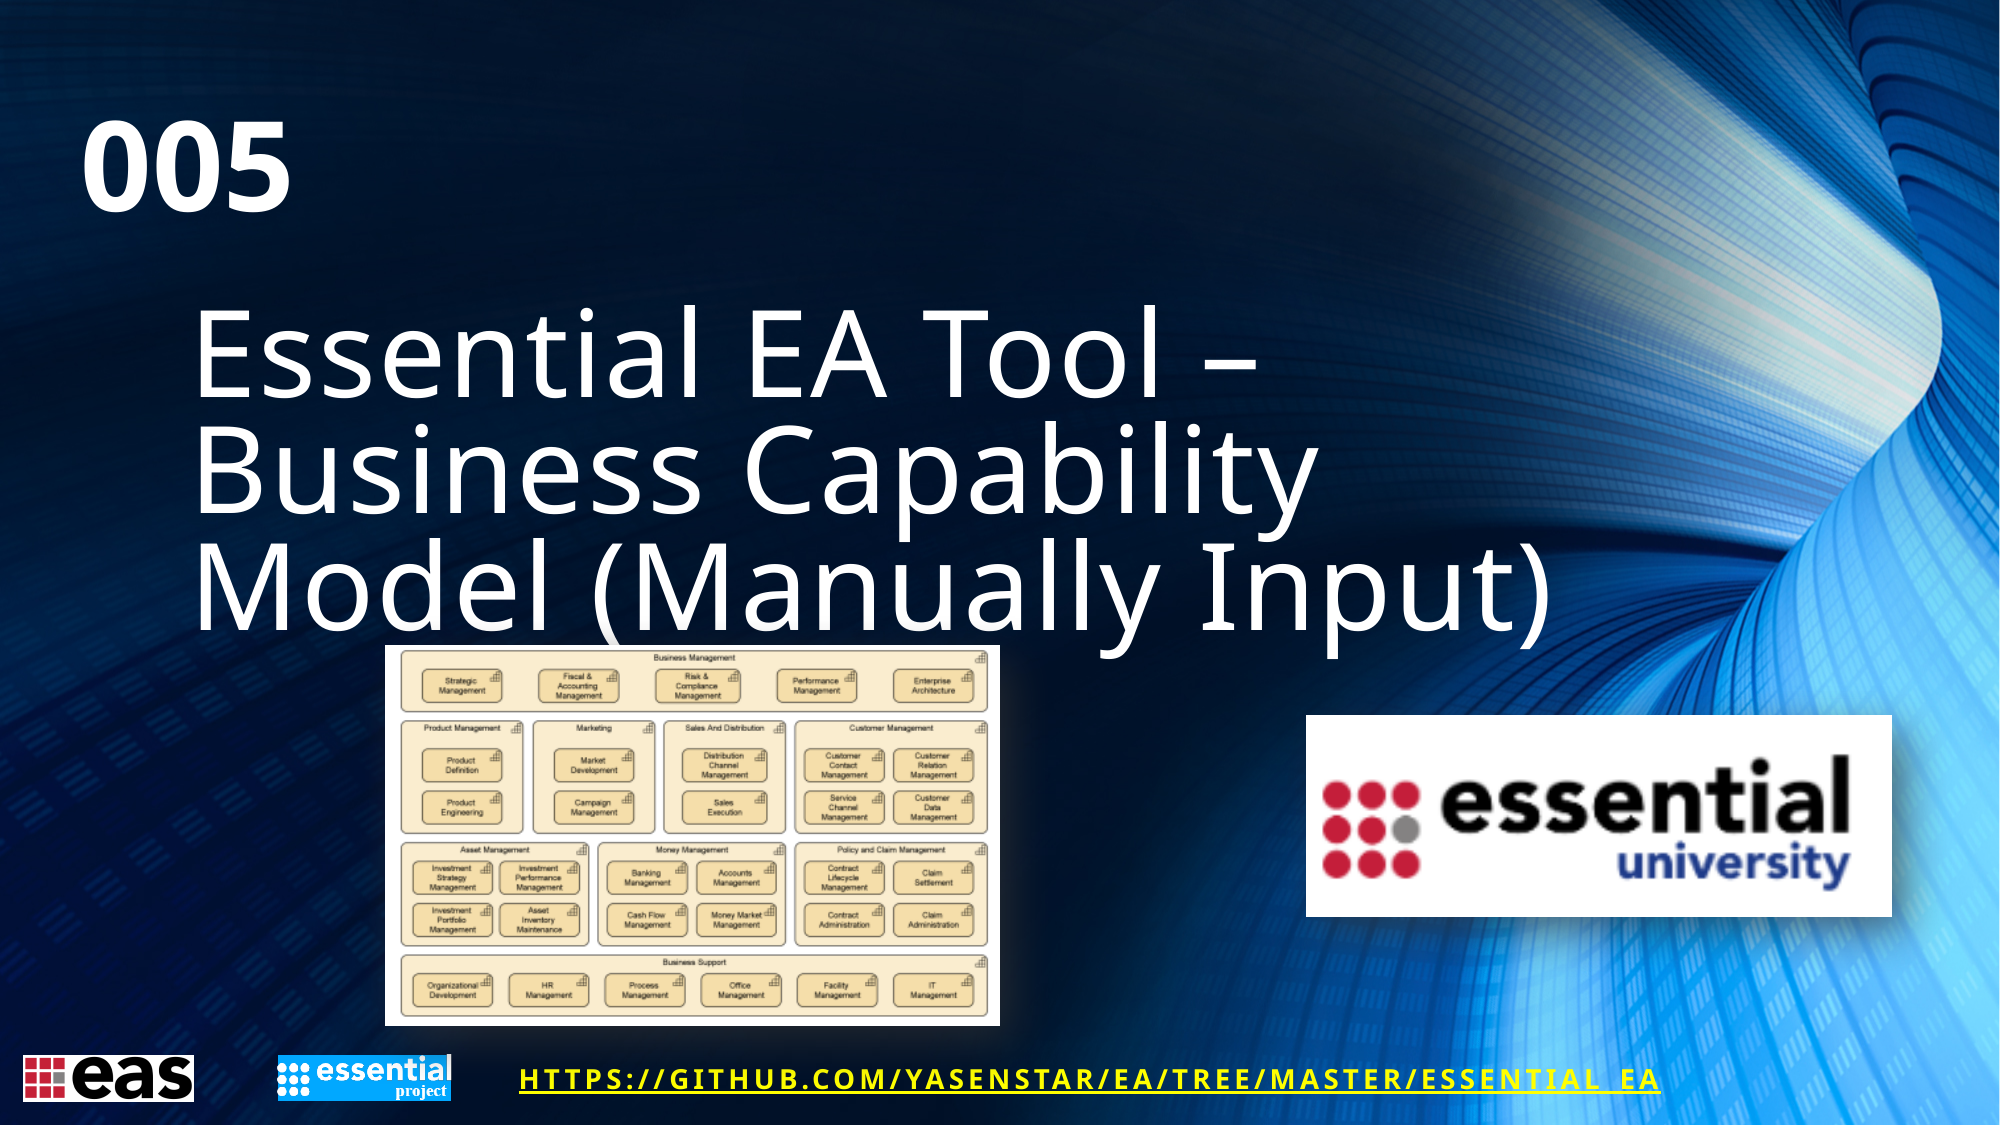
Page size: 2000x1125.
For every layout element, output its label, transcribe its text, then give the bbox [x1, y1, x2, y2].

text_box 005 [65, 79, 311, 245]
subtitle https://github.com/yasenstar/EA/tree/master/Essential_EA [503, 1046, 1768, 1108]
title Essential EA Tool –Business Capability Model (Manually Input) [174, 231, 1603, 661]
picture [0, 0, 2000, 1125]
